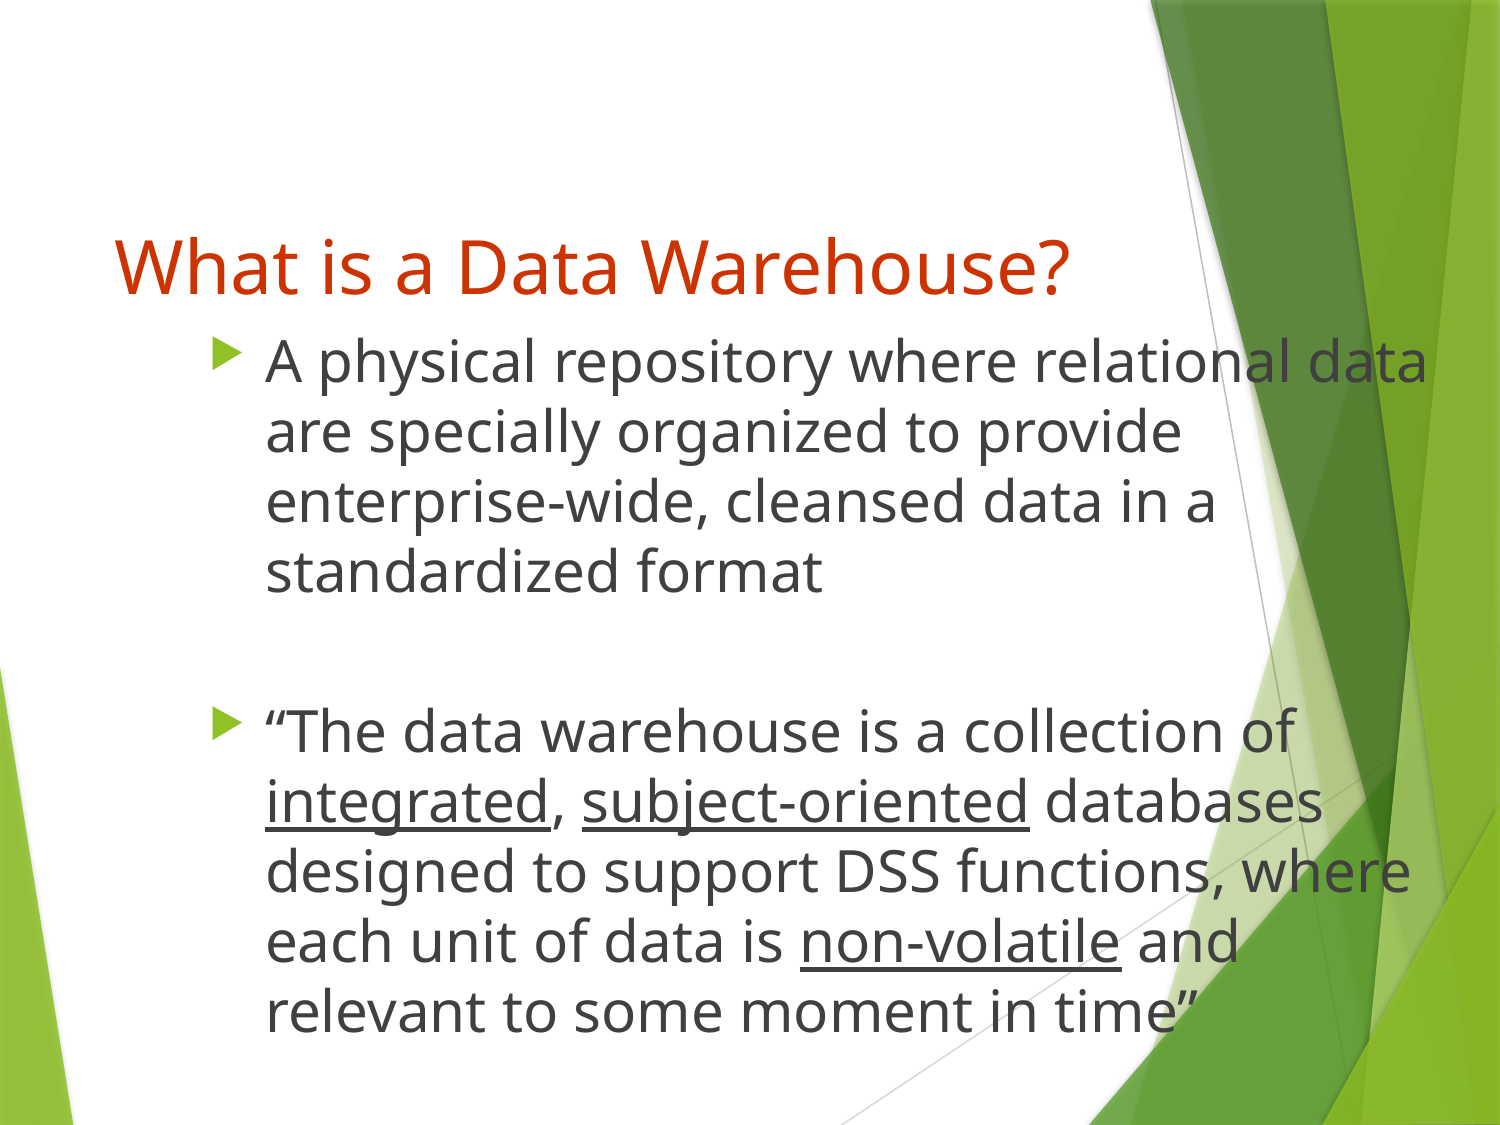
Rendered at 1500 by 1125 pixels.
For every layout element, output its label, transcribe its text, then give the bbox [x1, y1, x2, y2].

list A physical repository where relational data are specially organized to provide enterprise-wide, cleansed data in a standardized format “The data warehouse is a collection of integrated, subject-oriented databases designed to support DSS functions, where each unit of data is non-volatile and relevant to some moment in time” [193, 316, 1469, 1050]
title What is a Data Warehouse? [99, 99, 1142, 317]
